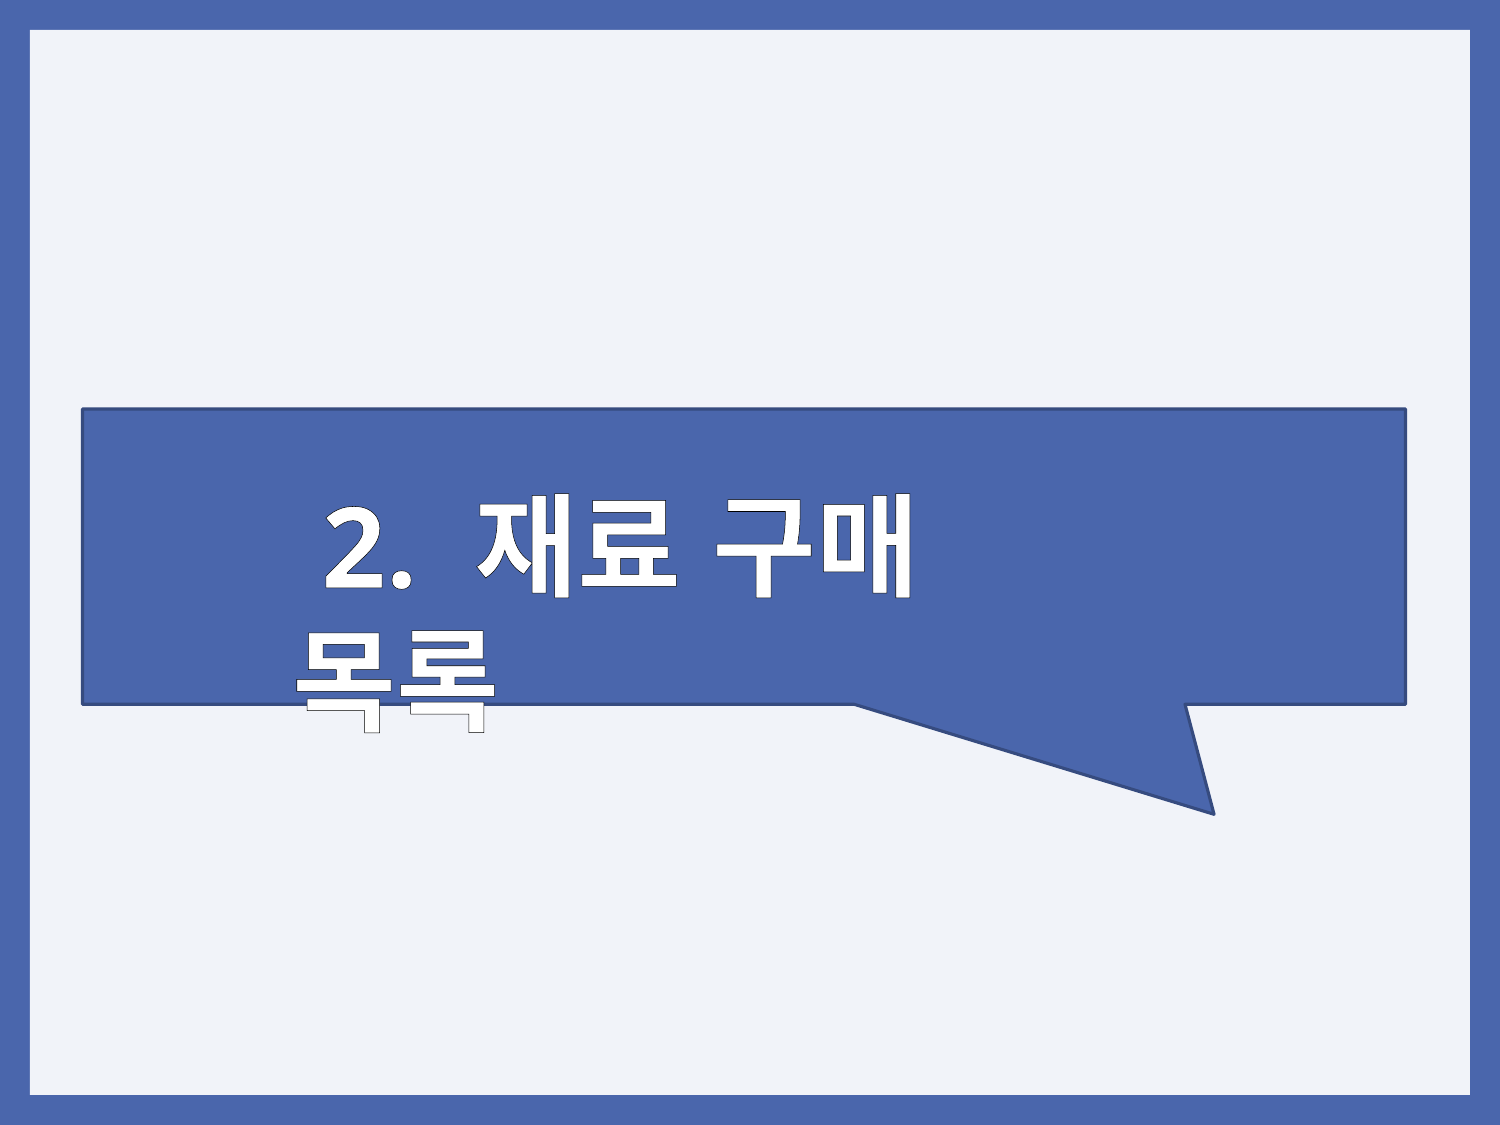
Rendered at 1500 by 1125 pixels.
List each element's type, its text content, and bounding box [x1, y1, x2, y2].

text_box 2. 재료 구매 목록 [277, 467, 1173, 753]
text_box [80, 407, 1408, 816]
